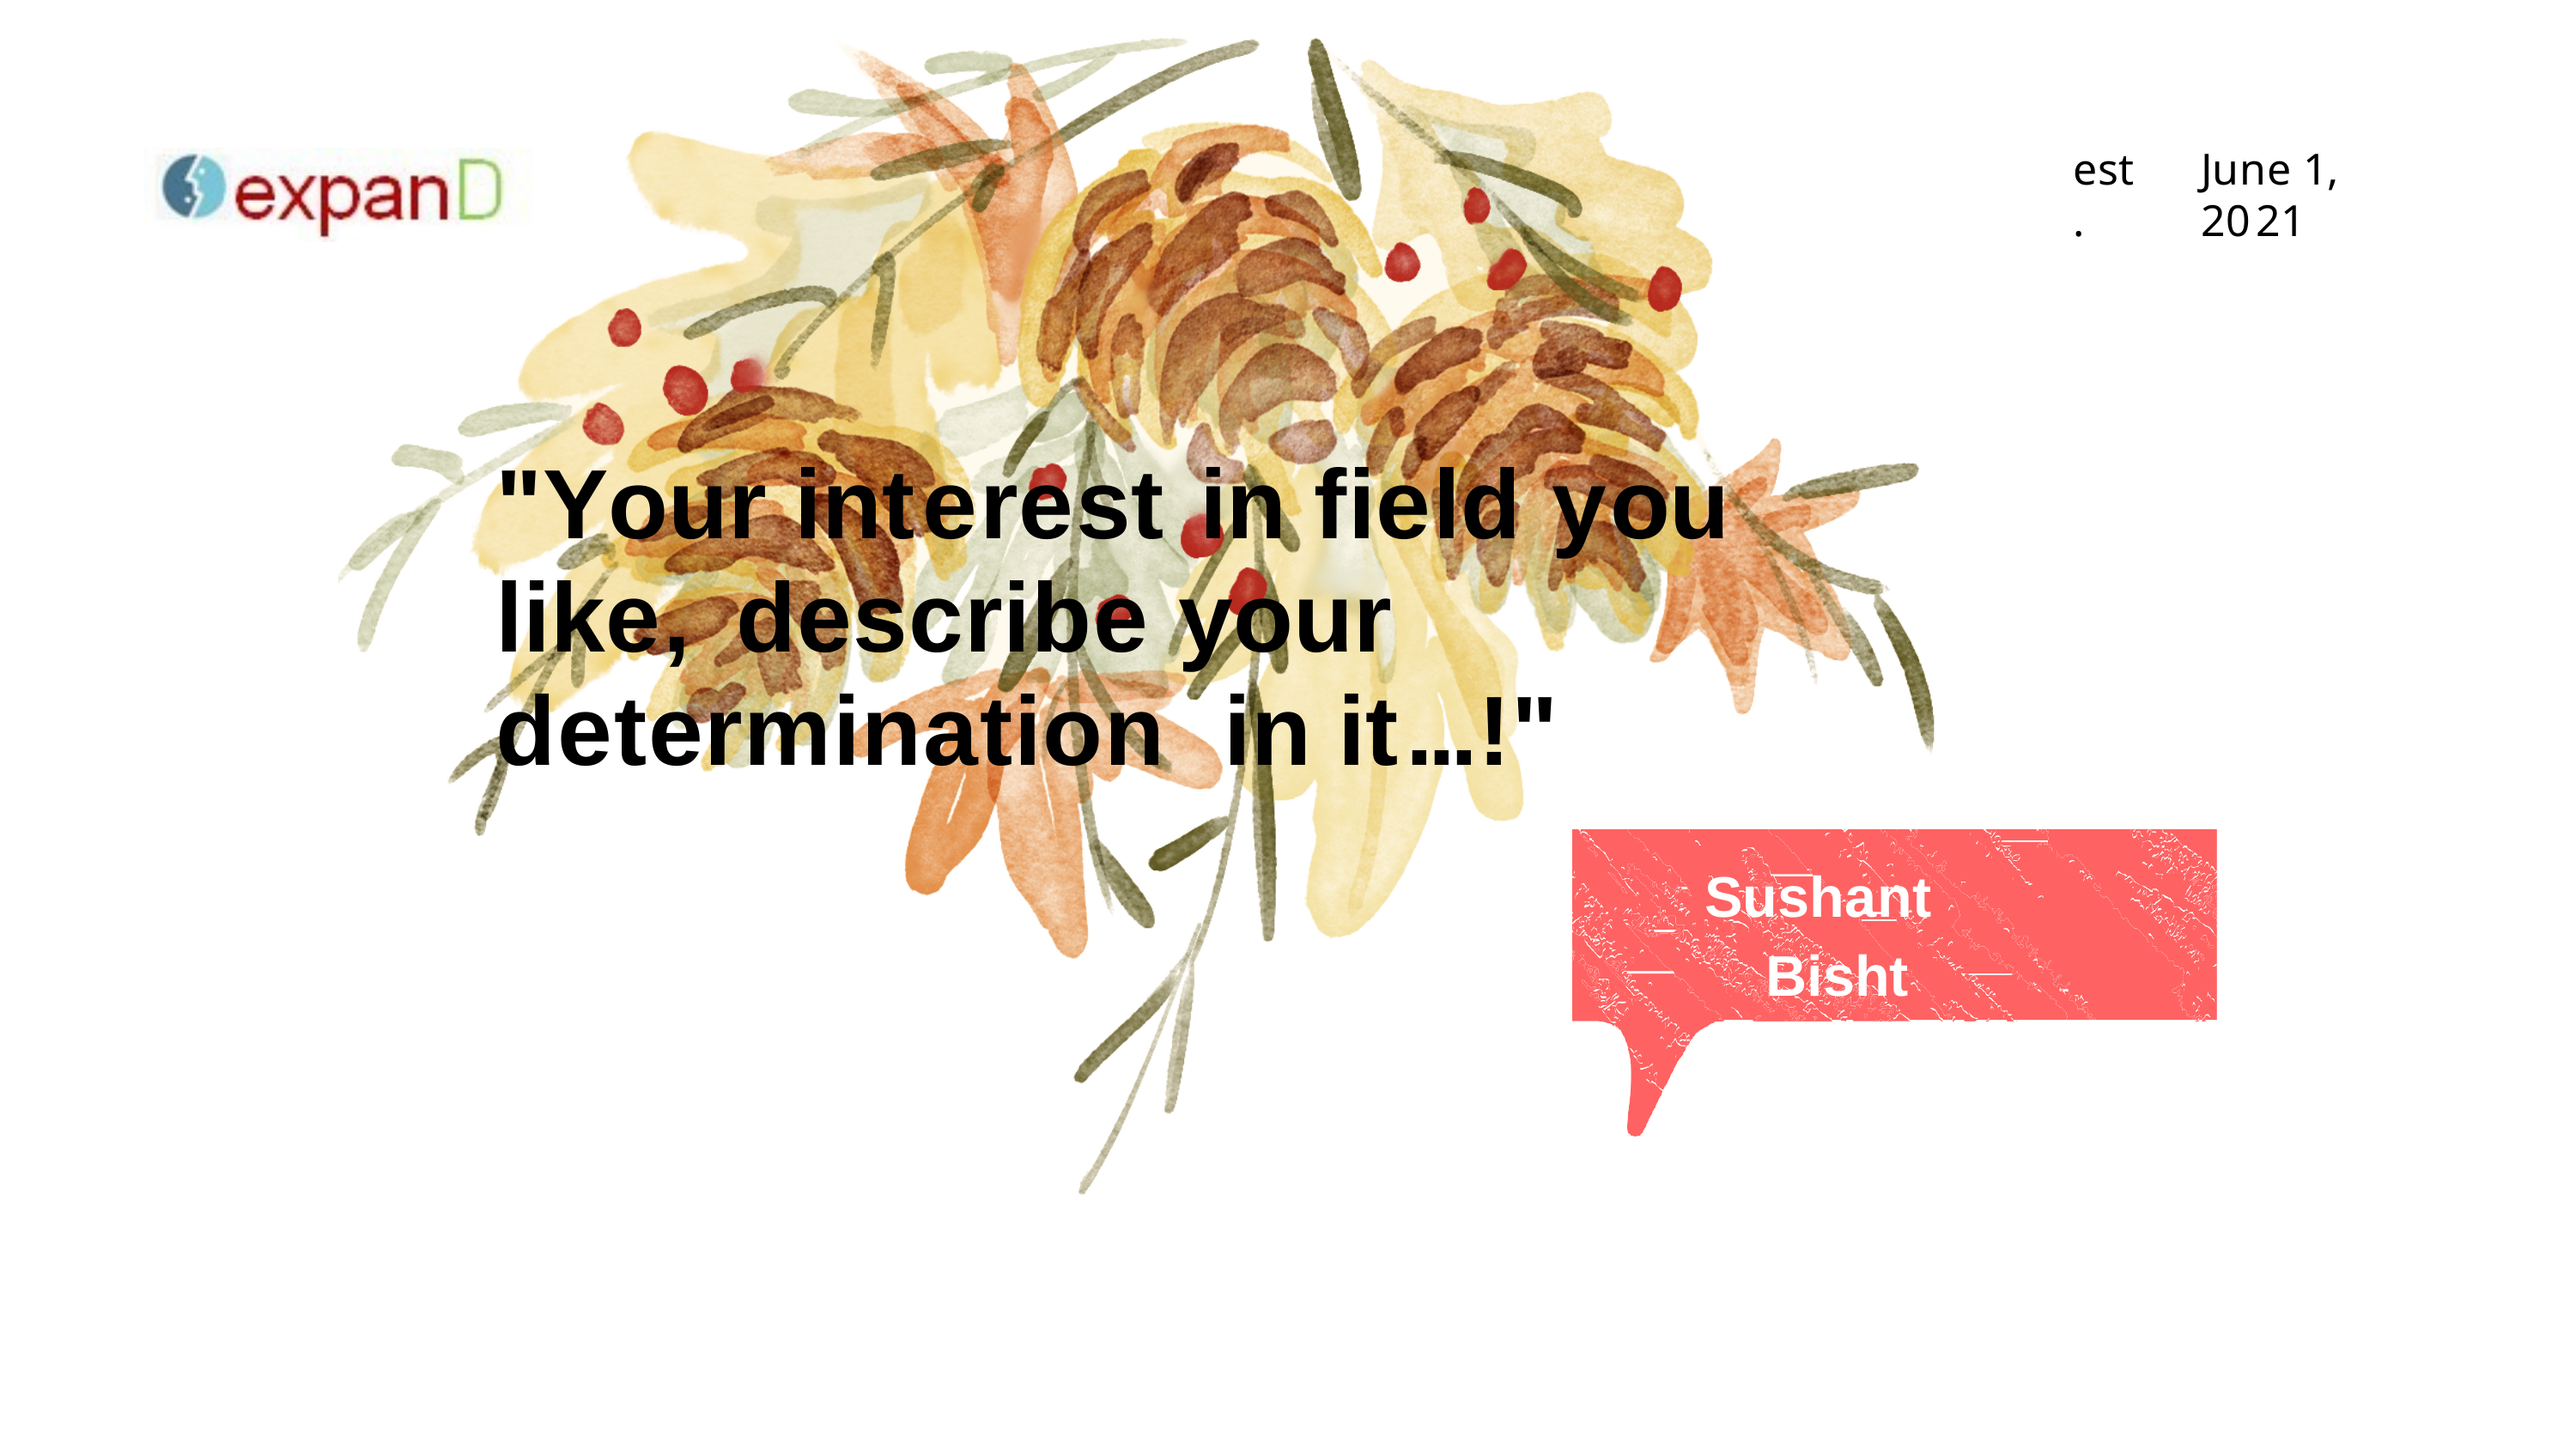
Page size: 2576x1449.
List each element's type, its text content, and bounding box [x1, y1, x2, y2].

text_box Sushant Bisht (expanD) [1938, 848, 2087, 1087]
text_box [144, 37, 1935, 1197]
text_box est. [2071, 140, 2147, 246]
picture [1935, 829, 2217, 1137]
text_box June 1, 2021 [2199, 140, 2433, 246]
